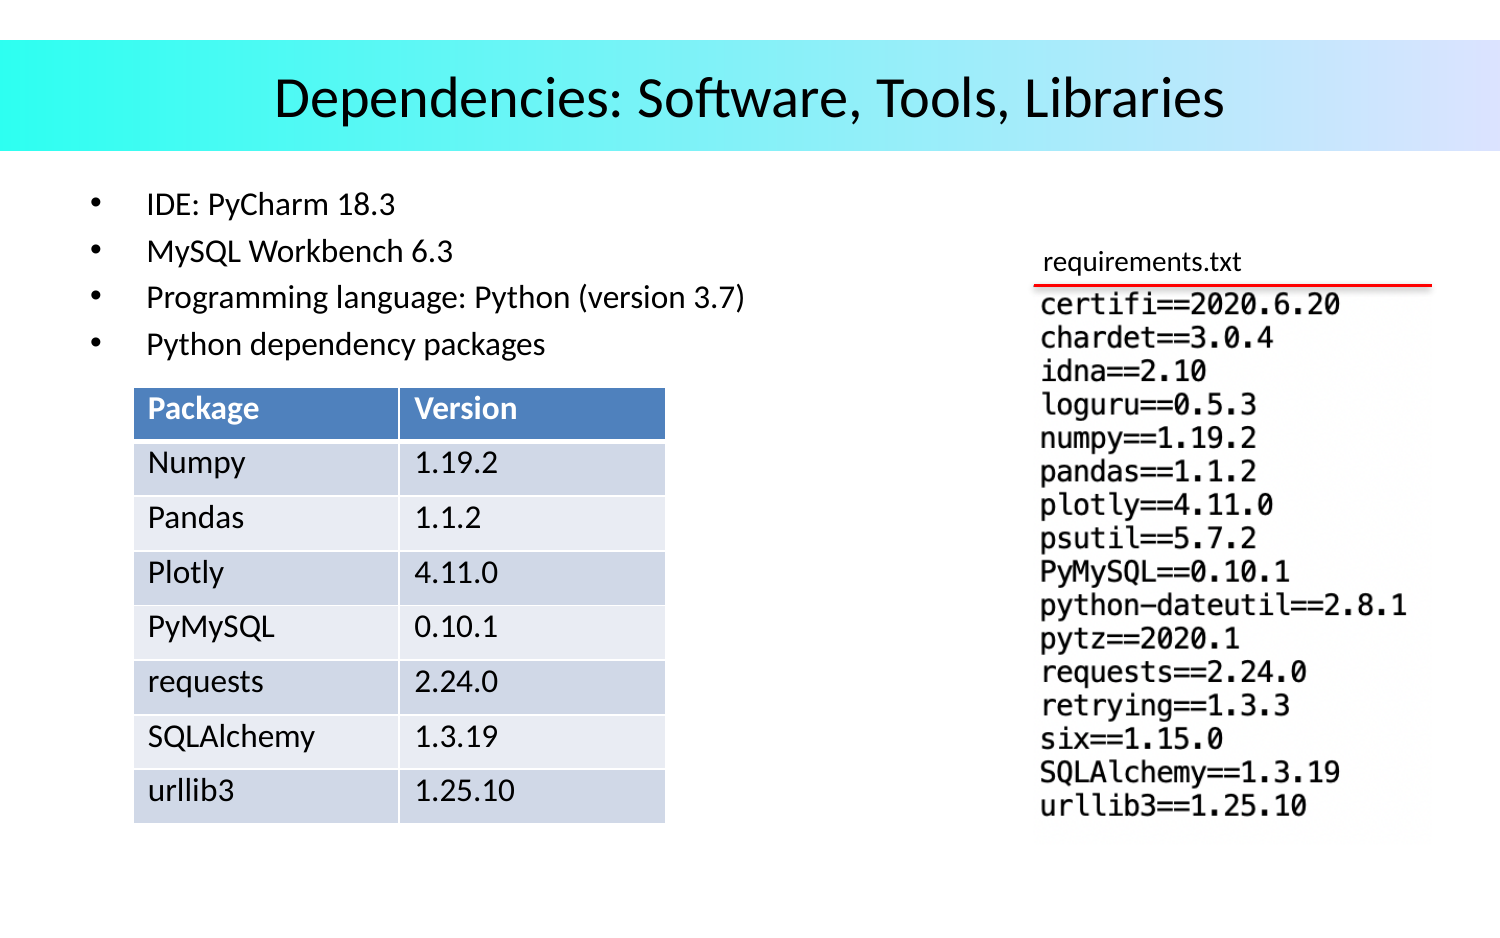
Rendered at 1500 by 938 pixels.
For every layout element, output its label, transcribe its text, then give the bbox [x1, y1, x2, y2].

table_cell 1.25.10 [400, 770, 665, 823]
table_cell 4.11.0 [400, 552, 665, 605]
table_cell Plotly [134, 552, 398, 605]
table_header Version [400, 388, 665, 439]
table_cell urllib3 [134, 770, 398, 823]
title Dependencies: Software, Tools, Libraries [75, 37, 1425, 151]
table_cell 1.3.19 [400, 716, 665, 768]
table_cell Pandas [134, 497, 398, 550]
table_cell requests [134, 661, 398, 714]
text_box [1025, 234, 1432, 845]
table_cell 0.10.1 [400, 606, 665, 659]
table_cell PyMySQL [134, 606, 398, 659]
table_cell 1.1.2 [400, 497, 665, 550]
table_cell 2.24.0 [400, 661, 665, 714]
table_cell SQLAlchemy [134, 716, 398, 768]
table_cell 1.19.2 [400, 444, 665, 495]
table_header Package [134, 388, 398, 439]
list IDE: PyCharm 18.3 MySQL Workbench 6.3 Programming language: Python (version 3.7) Python dependency packages [75, 174, 1425, 838]
table_cell Numpy [134, 444, 398, 495]
